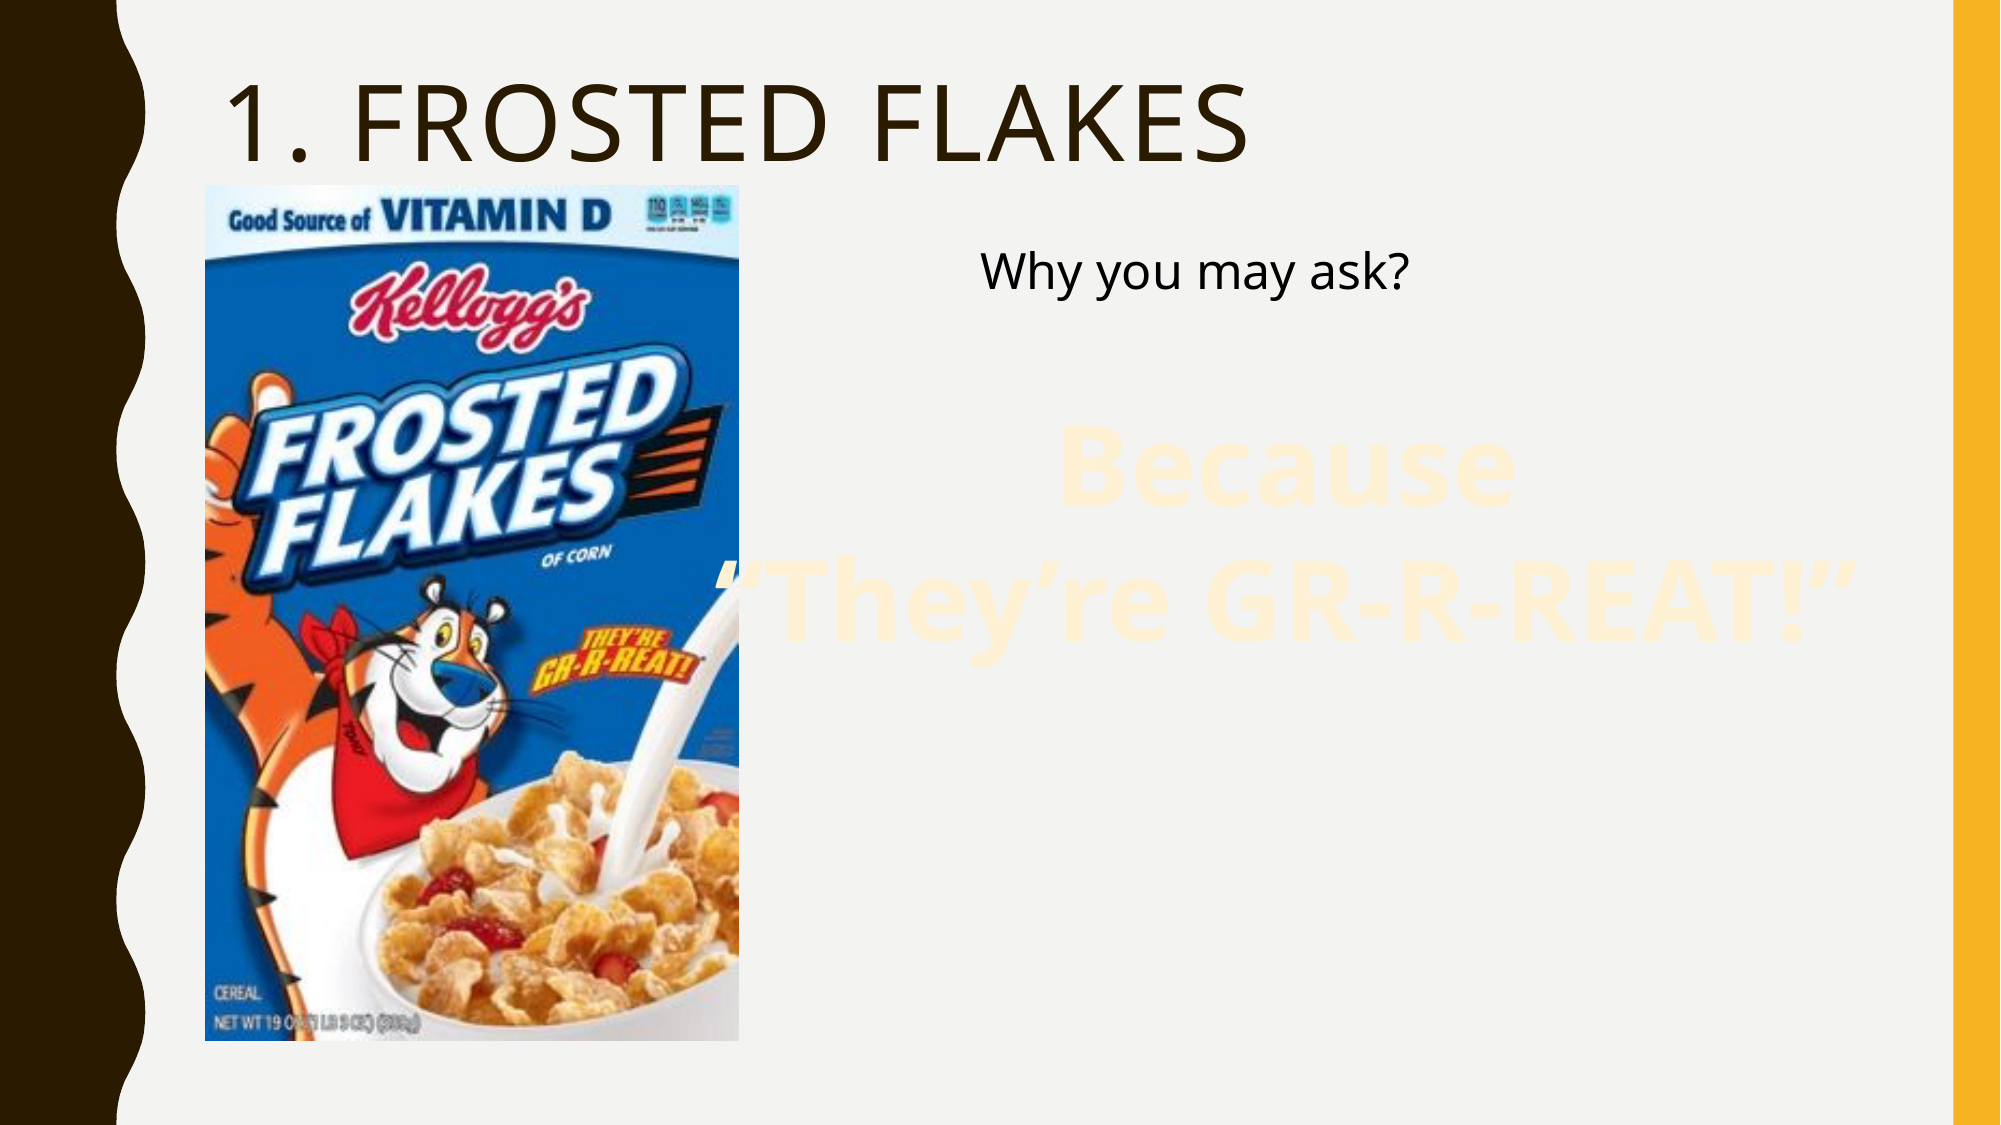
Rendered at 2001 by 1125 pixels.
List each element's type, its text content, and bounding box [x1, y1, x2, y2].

title 1. Frosted Flakes [205, 62, 1875, 308]
picture [205, 185, 739, 1041]
text_box Because “They’re GR-R-REAT!” [739, 386, 1875, 672]
text_box Why you may ask? [965, 231, 1589, 307]
